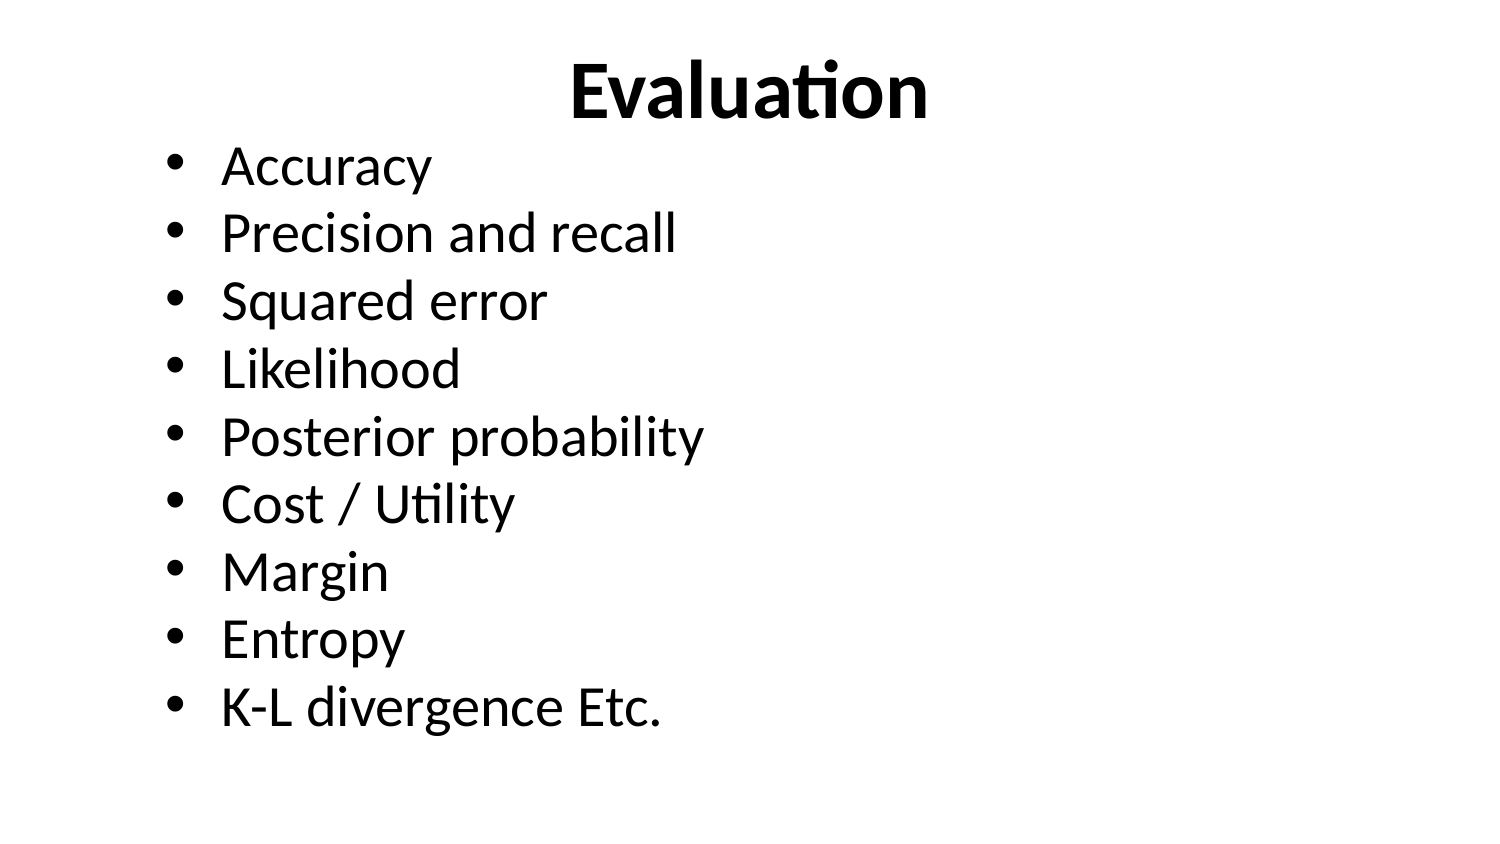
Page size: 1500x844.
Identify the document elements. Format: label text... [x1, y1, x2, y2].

text_box Accuracy Precision and recall Squared error Likelihood Posterior probability Cost / Utility Margin Entropy K-L divergence Etc. [150, 133, 1320, 690]
text_box Evaluation [75, 15, 1425, 156]
